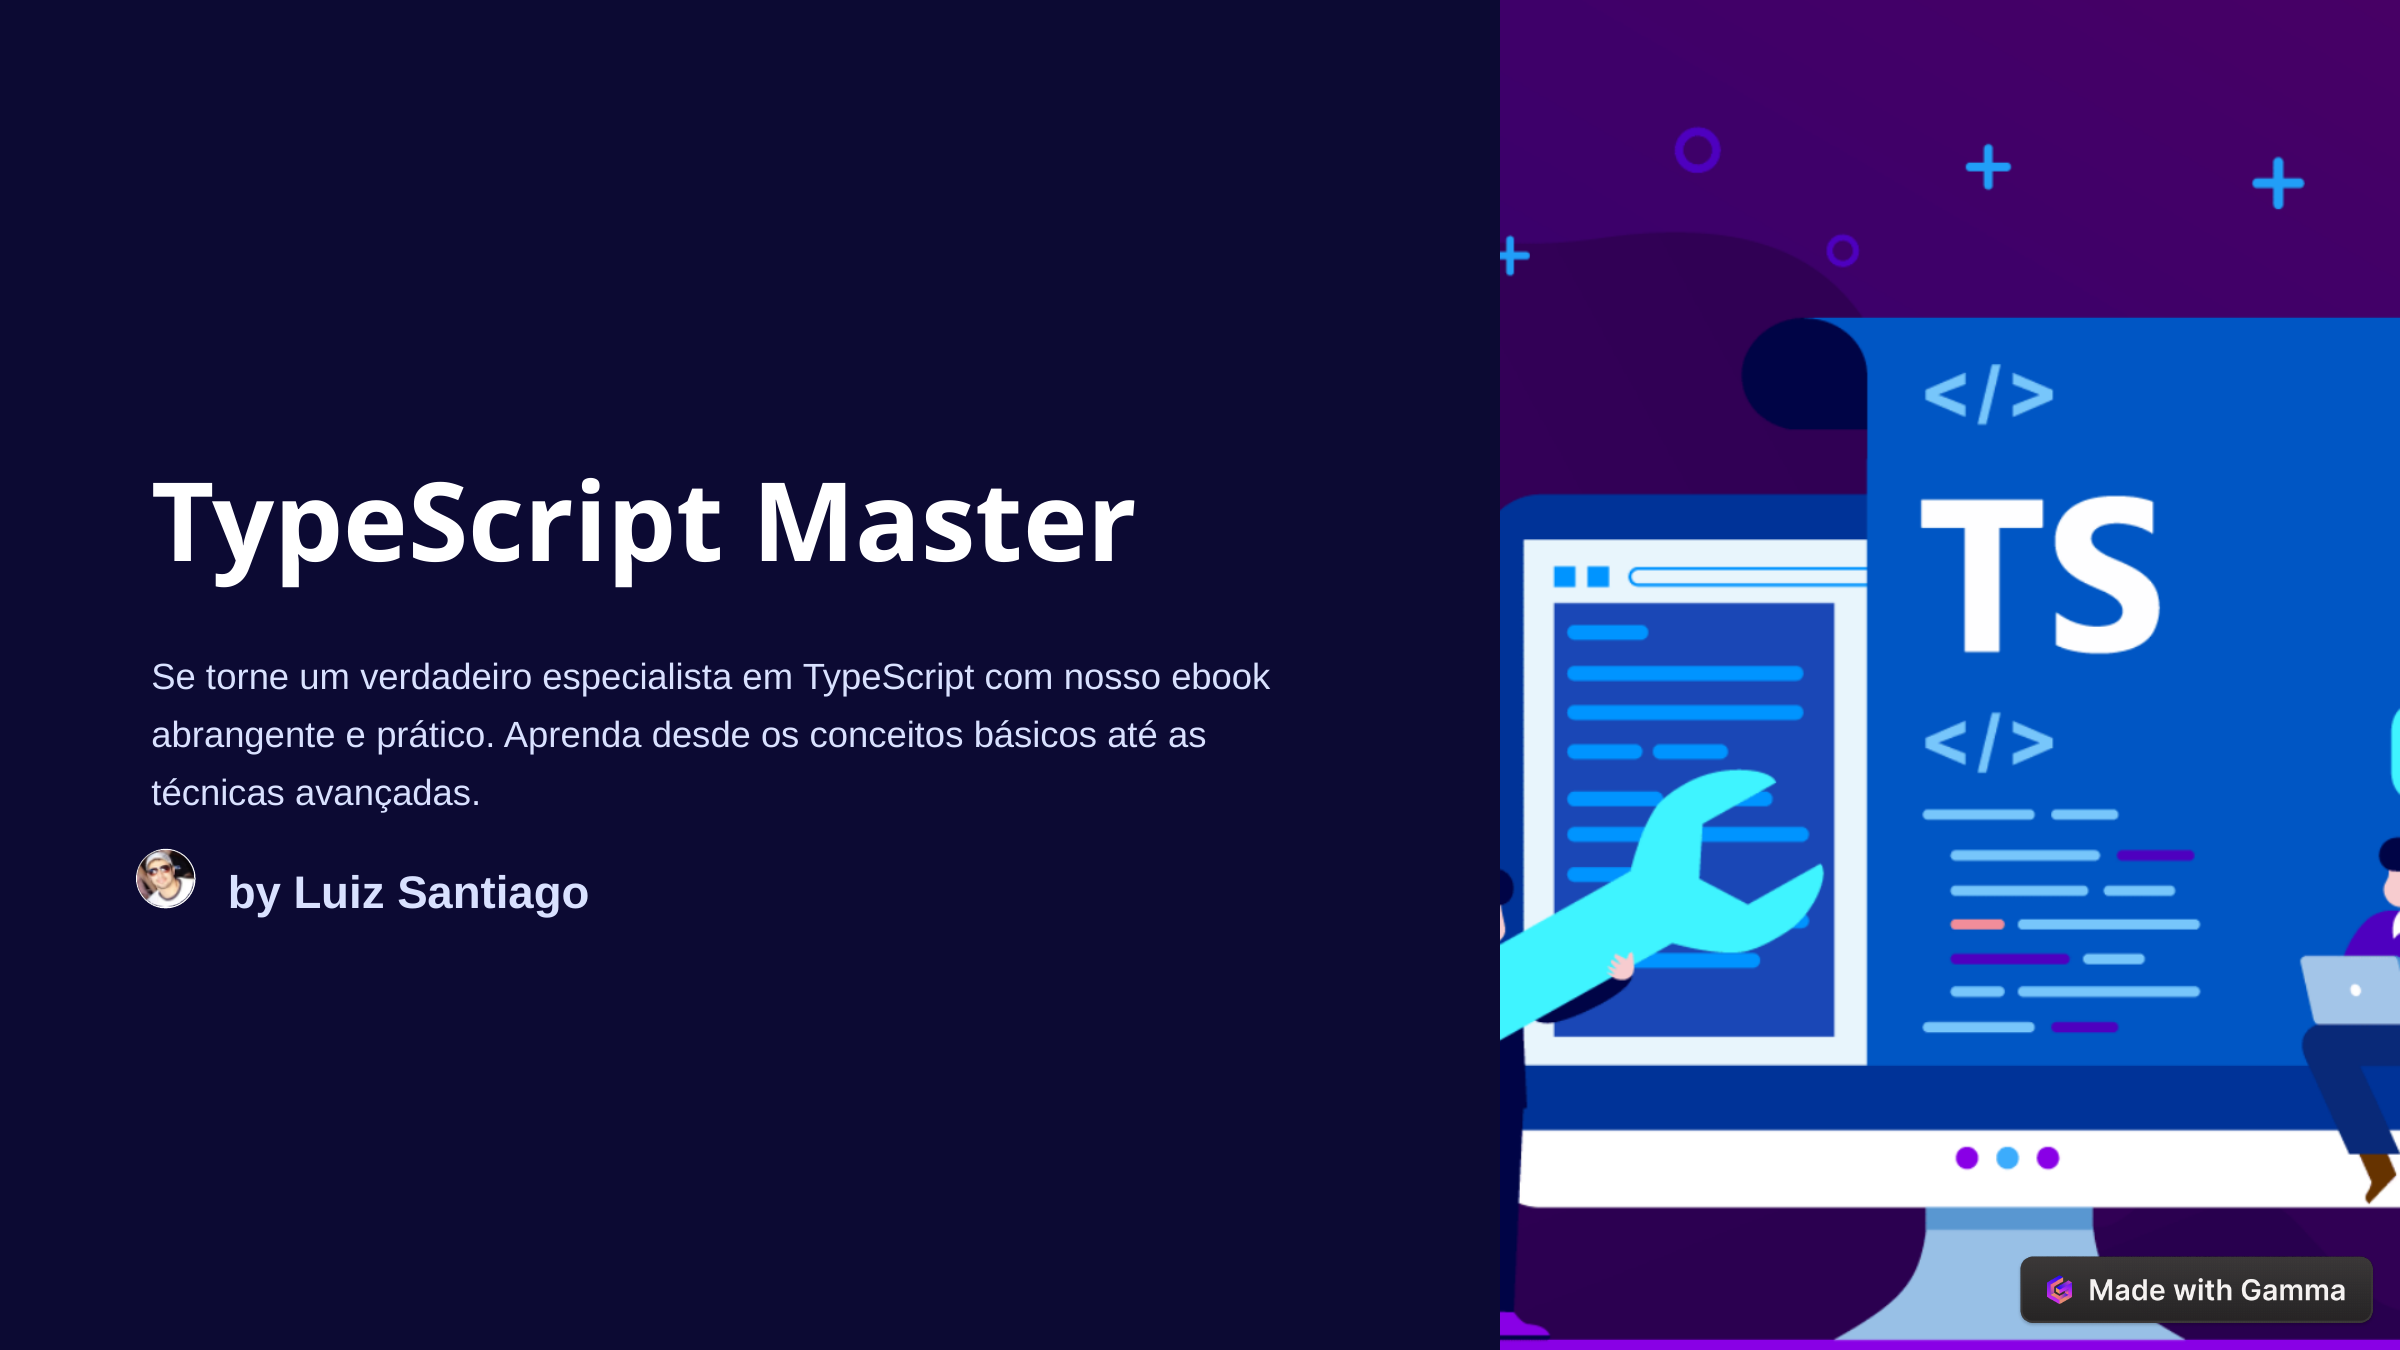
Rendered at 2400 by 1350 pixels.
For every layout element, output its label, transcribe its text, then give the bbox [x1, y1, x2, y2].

picture [137, 850, 194, 907]
text_box by Luiz Santiago [213, 846, 571, 911]
picture [1499, 0, 2400, 1350]
text_box TypeScript Master [136, 439, 1233, 577]
text_box [0, 0, 1499, 1350]
text_box Se torne um verdadeiro especialista em TypeScript com nosso ebook abrangente e prático. Aprenda desde os conceitos básicos até as técnicas avançadas. [136, 630, 1364, 806]
